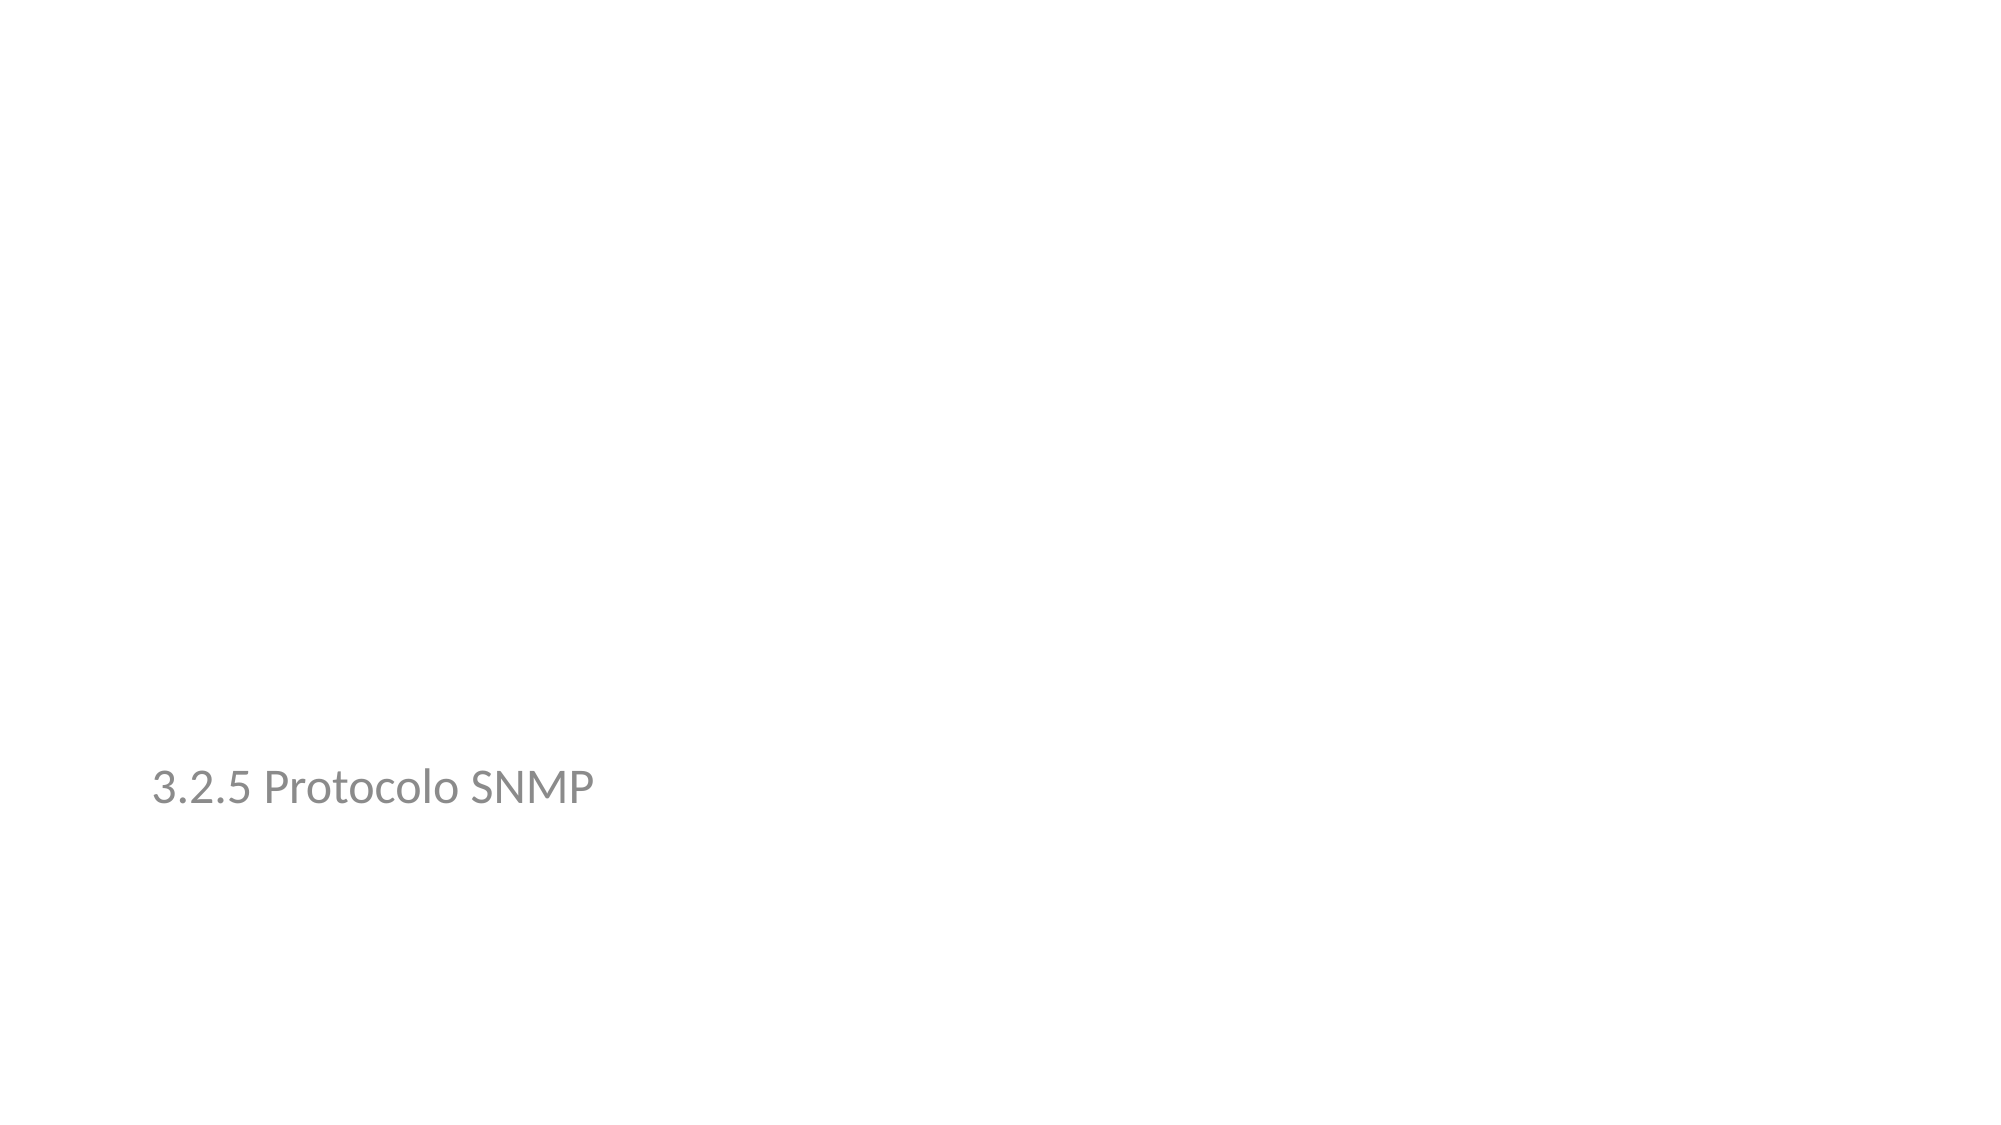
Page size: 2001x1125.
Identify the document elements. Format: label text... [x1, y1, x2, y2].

list 3.2.5 Protocolo SNMP [136, 752, 1862, 999]
